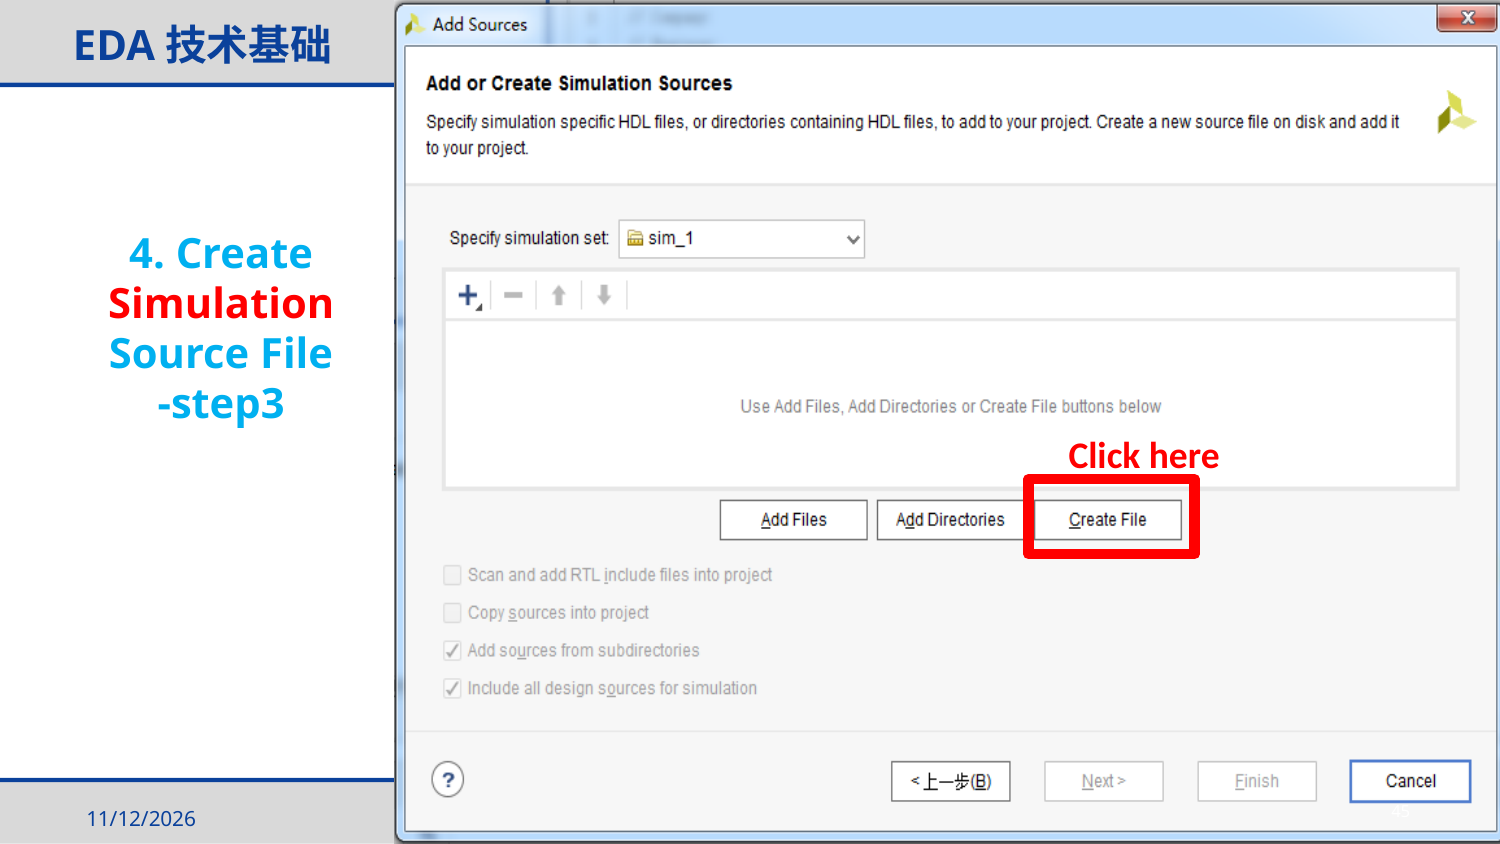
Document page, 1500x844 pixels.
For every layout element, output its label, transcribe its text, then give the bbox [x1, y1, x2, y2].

text_box 4. Create Simulation Source File -step3 [43, 169, 389, 483]
picture [394, 0, 1500, 844]
text_box EDA技术基础 [58, 11, 389, 88]
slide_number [75, 797, 389, 843]
